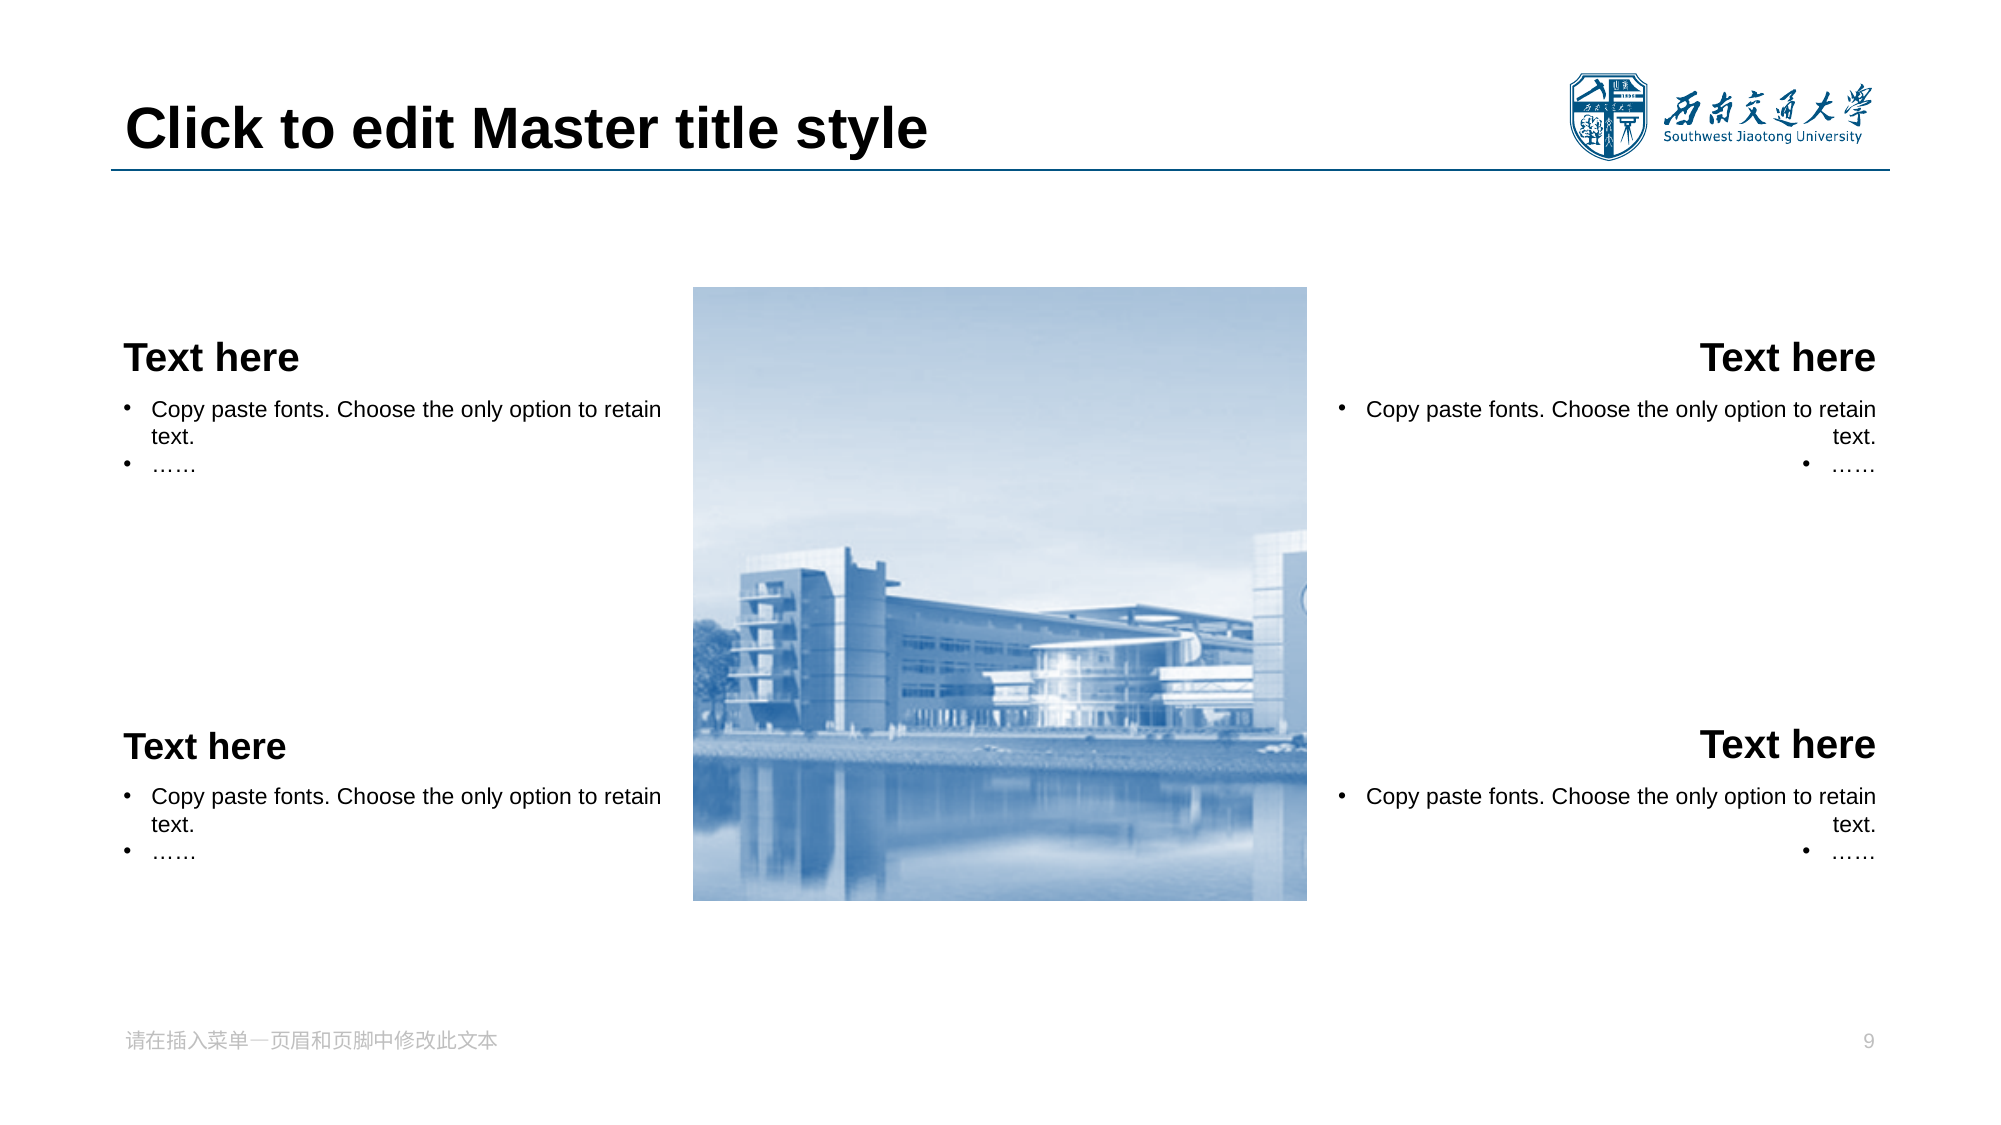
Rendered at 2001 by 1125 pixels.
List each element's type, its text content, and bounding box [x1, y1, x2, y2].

title Click to edit Master title style [109, 0, 1890, 169]
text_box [1322, 323, 1892, 506]
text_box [108, 323, 678, 506]
footer 请在插入菜单—页眉和页脚中修改此文本 [109, 1023, 790, 1058]
text_box [689, 283, 1311, 905]
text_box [1322, 710, 1892, 894]
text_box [108, 710, 678, 894]
slide_number 9 [1412, 1023, 1890, 1058]
